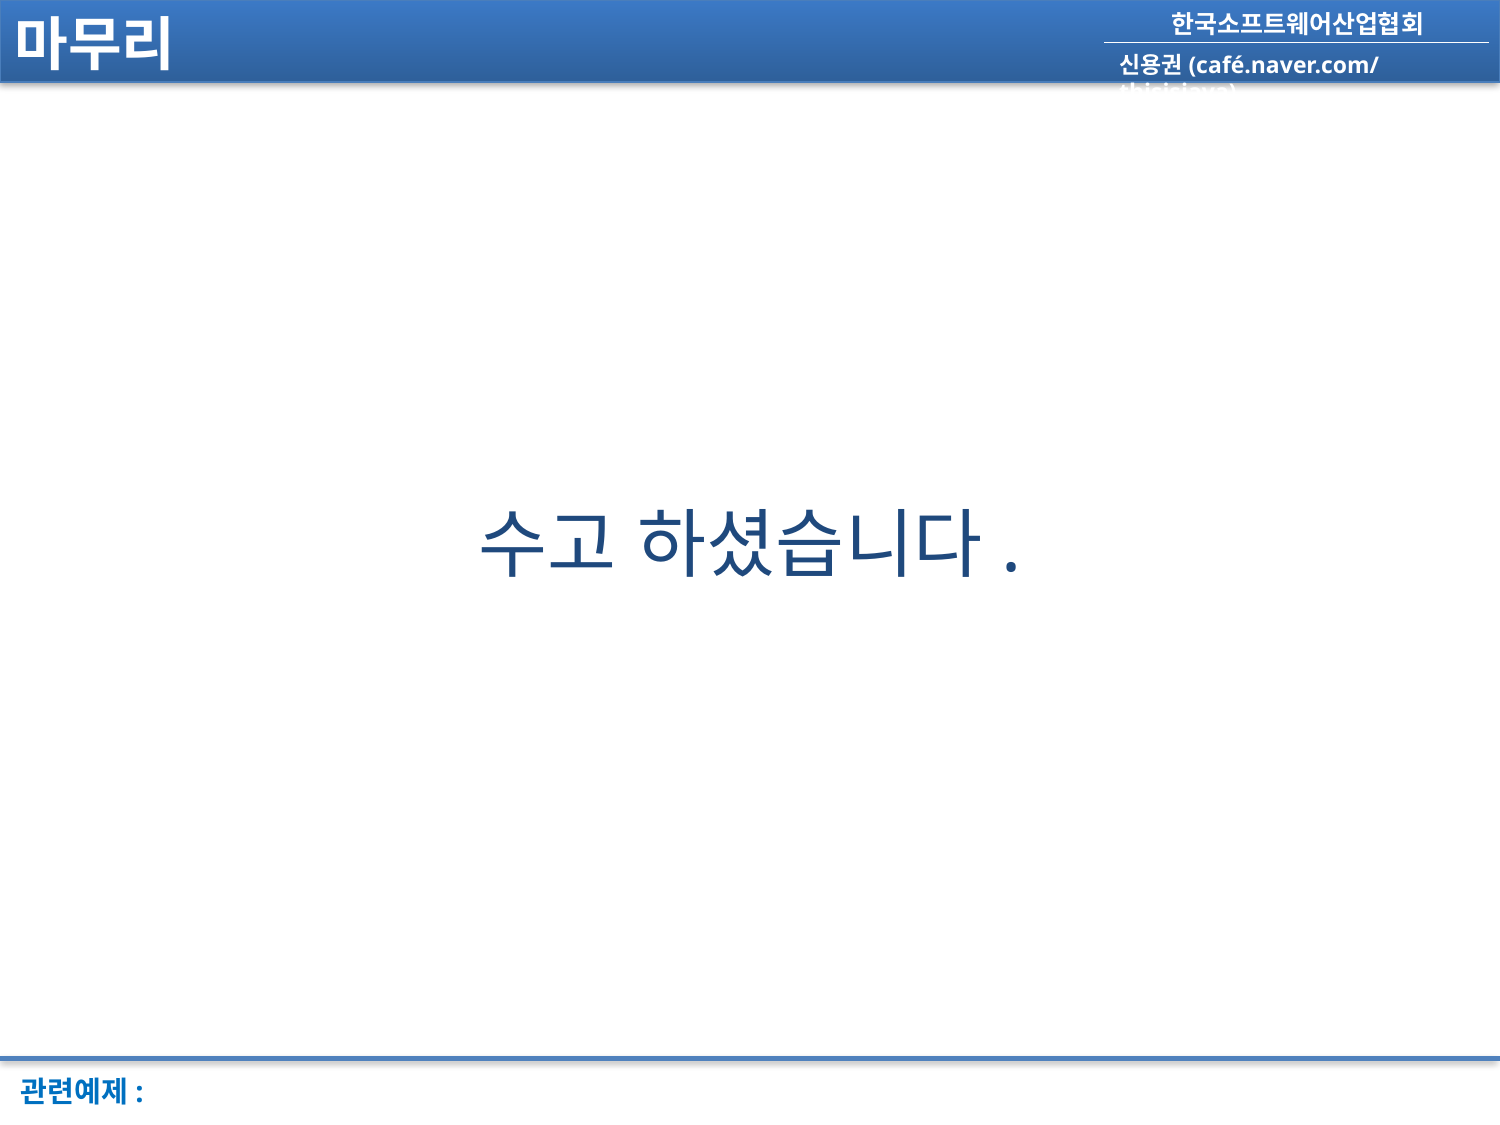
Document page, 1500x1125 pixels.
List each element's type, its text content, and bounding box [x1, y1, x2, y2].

title 마무리 [0, 0, 1500, 82]
list 수고 하셨습니다. [29, 113, 1471, 1035]
